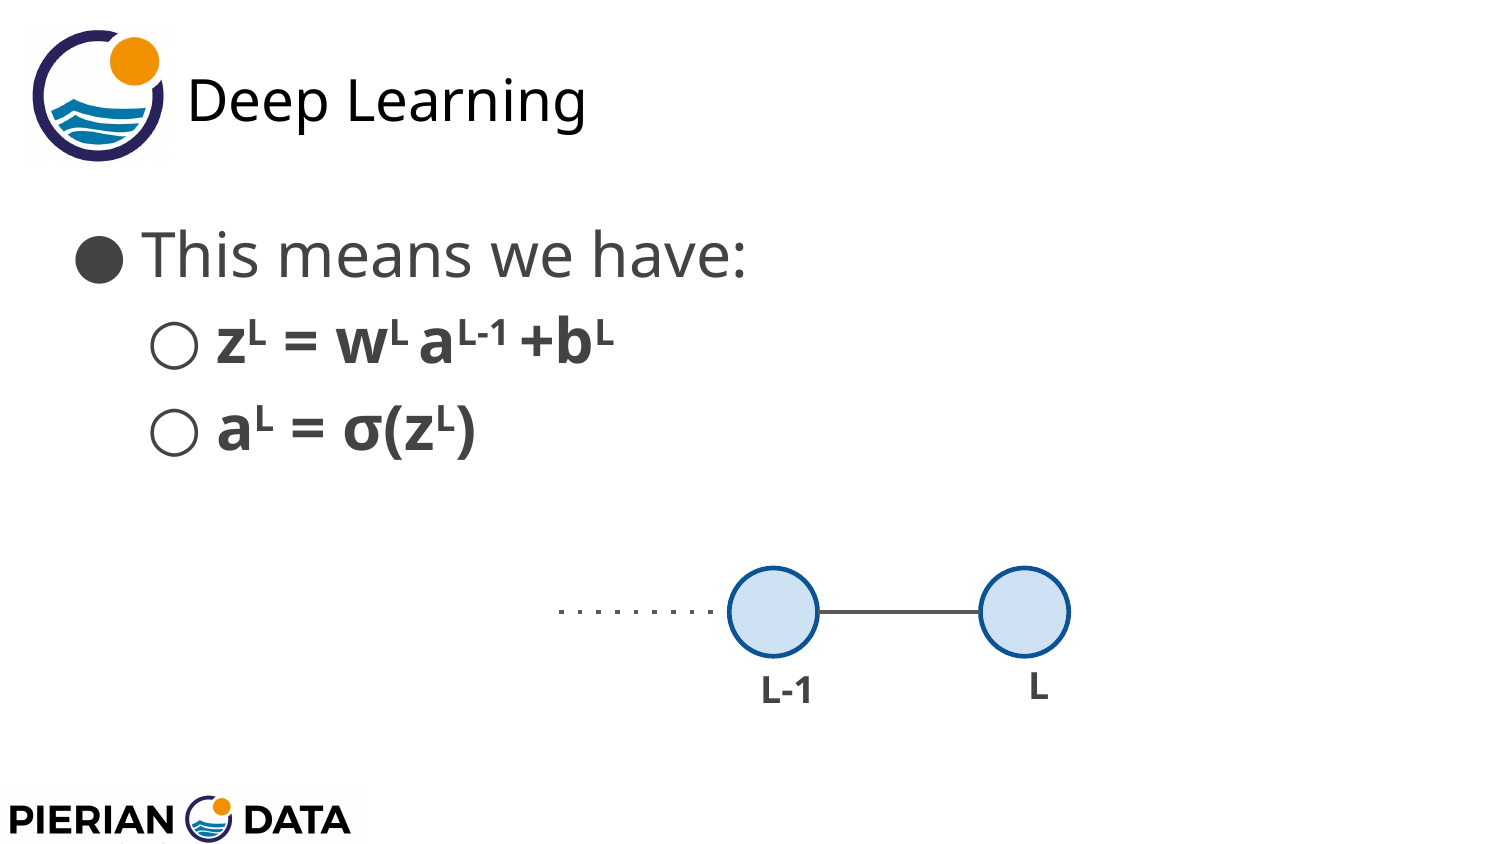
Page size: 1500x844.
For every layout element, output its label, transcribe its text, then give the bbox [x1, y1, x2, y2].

text_box [729, 567, 818, 650]
list L [1013, 646, 1231, 735]
picture [24, 24, 172, 167]
list L-1 [745, 650, 963, 740]
title Deep Learning [176, 48, 1449, 143]
text_box [980, 567, 1069, 655]
list This means we have: zL = wL aL-1 +bL aL = σ(zL) [51, 189, 1449, 750]
picture [0, 787, 368, 844]
